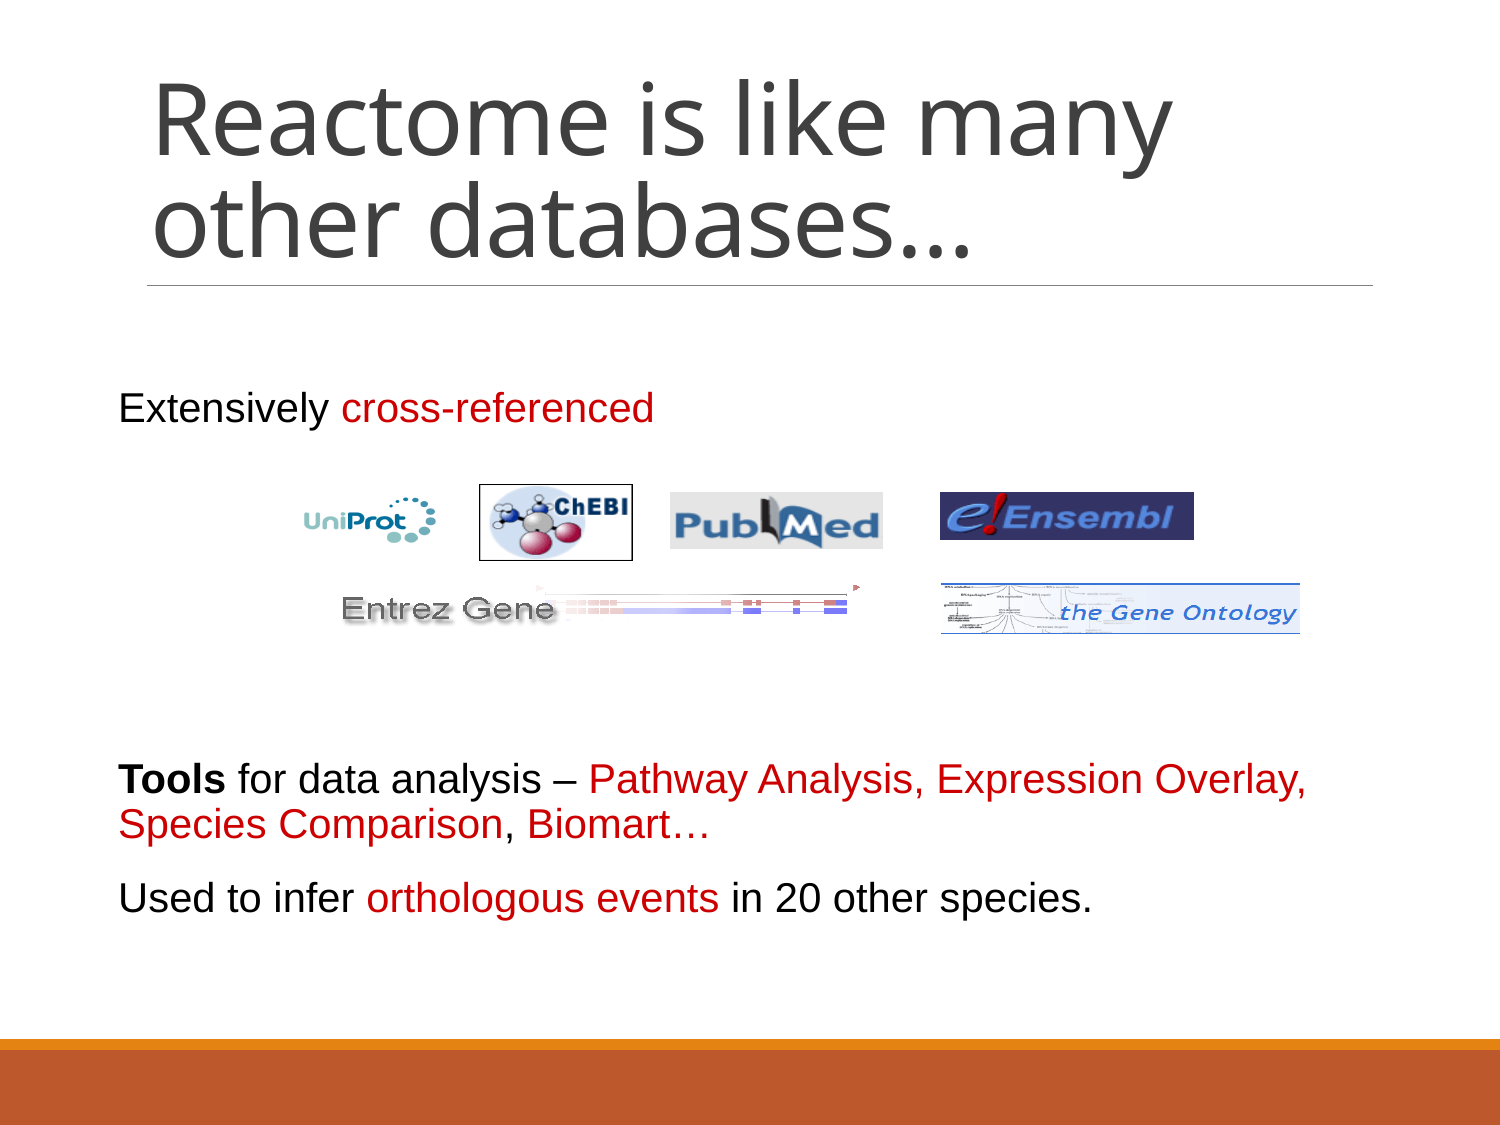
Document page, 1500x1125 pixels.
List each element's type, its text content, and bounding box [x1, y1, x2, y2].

picture [669, 492, 884, 550]
picture [479, 483, 633, 561]
title Reactome is like many other databases… [135, 47, 1373, 285]
picture [334, 585, 865, 627]
picture [939, 492, 1194, 540]
list Extensively cross-referenced Tools for data analysis – Pathway Analysis, Expression Overlay, Species Comparison, Biomart… Used to infer orthologous events in 20 other species. [103, 299, 1346, 1014]
picture [295, 491, 443, 551]
picture [939, 582, 1300, 635]
